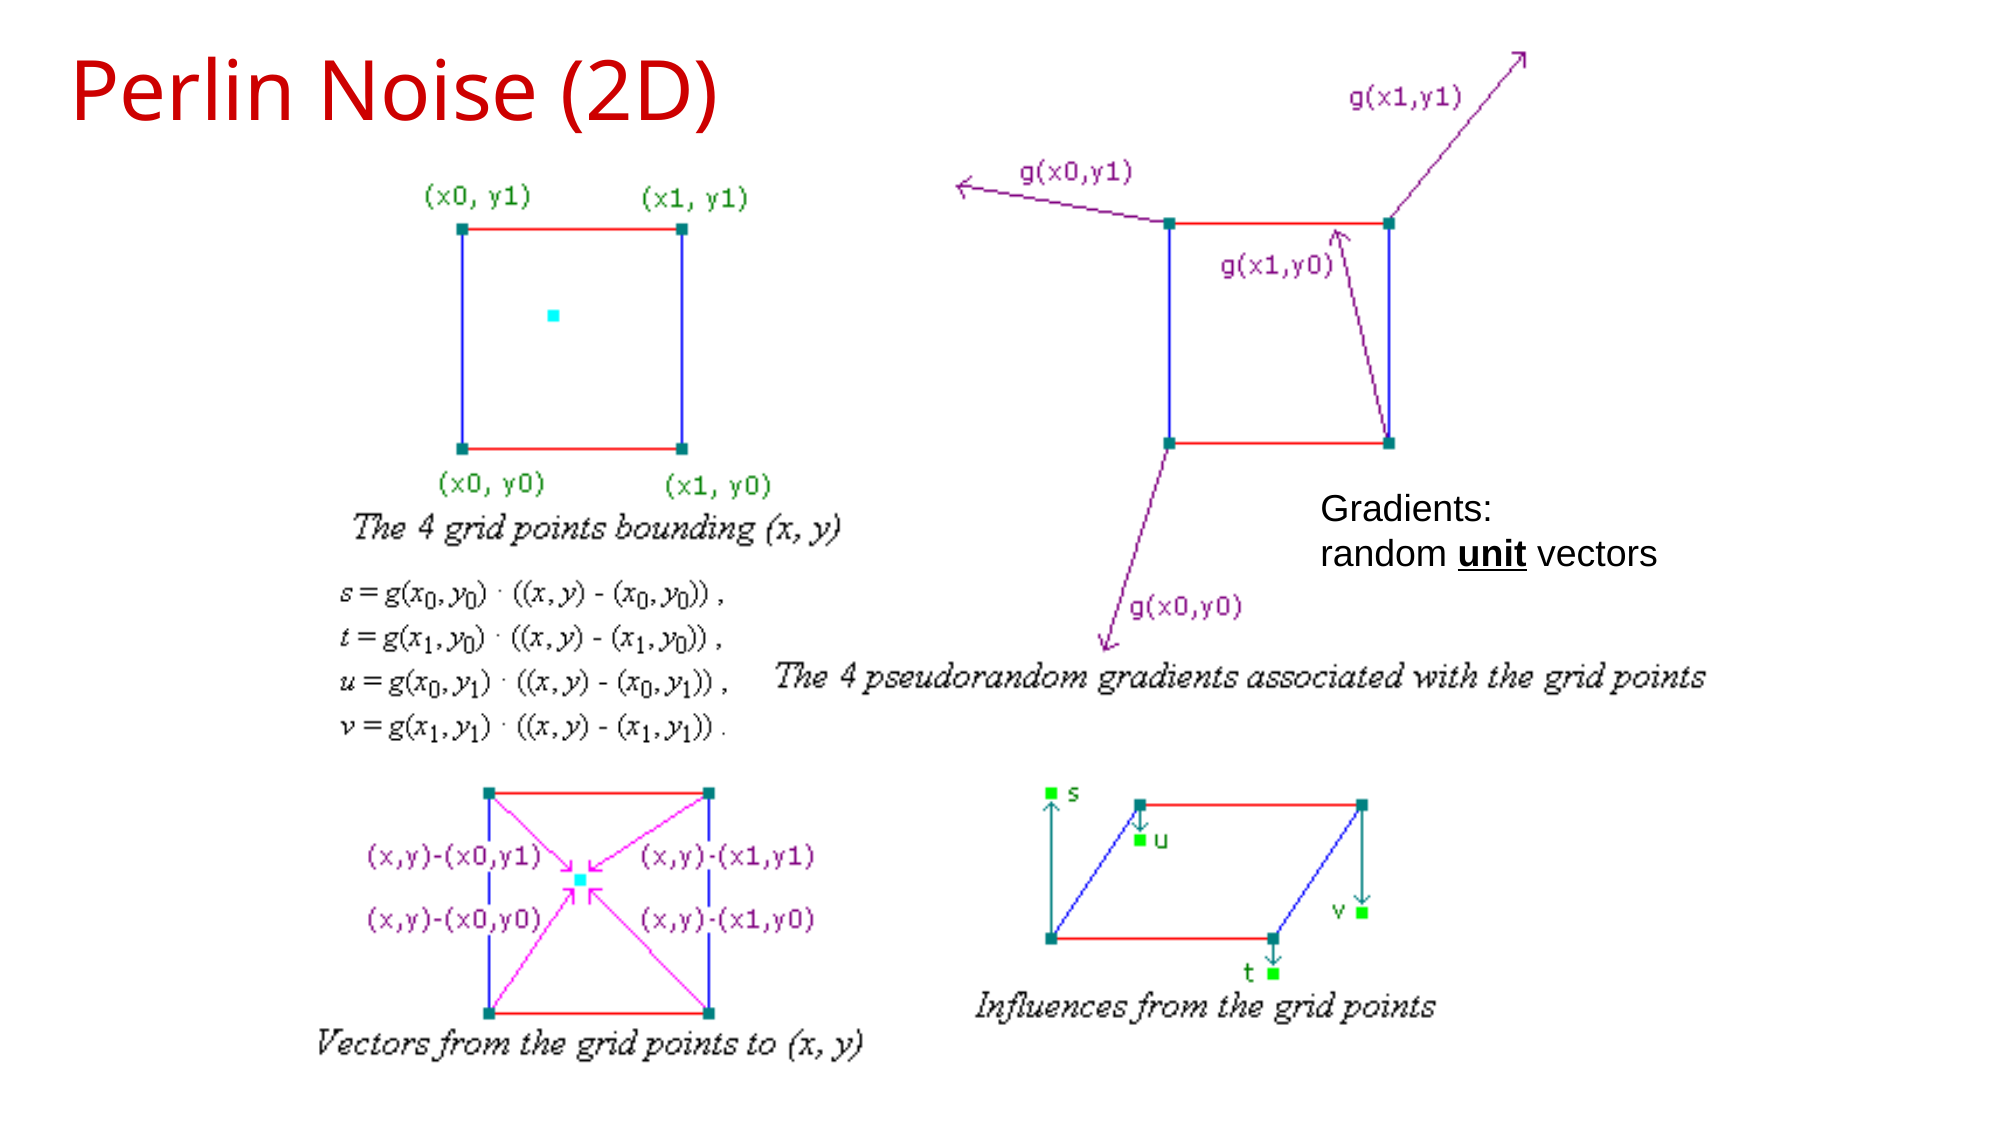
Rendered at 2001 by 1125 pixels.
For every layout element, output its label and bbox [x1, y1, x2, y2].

picture [934, 767, 1490, 1046]
picture [297, 36, 1739, 1074]
title [54, 0, 1780, 202]
